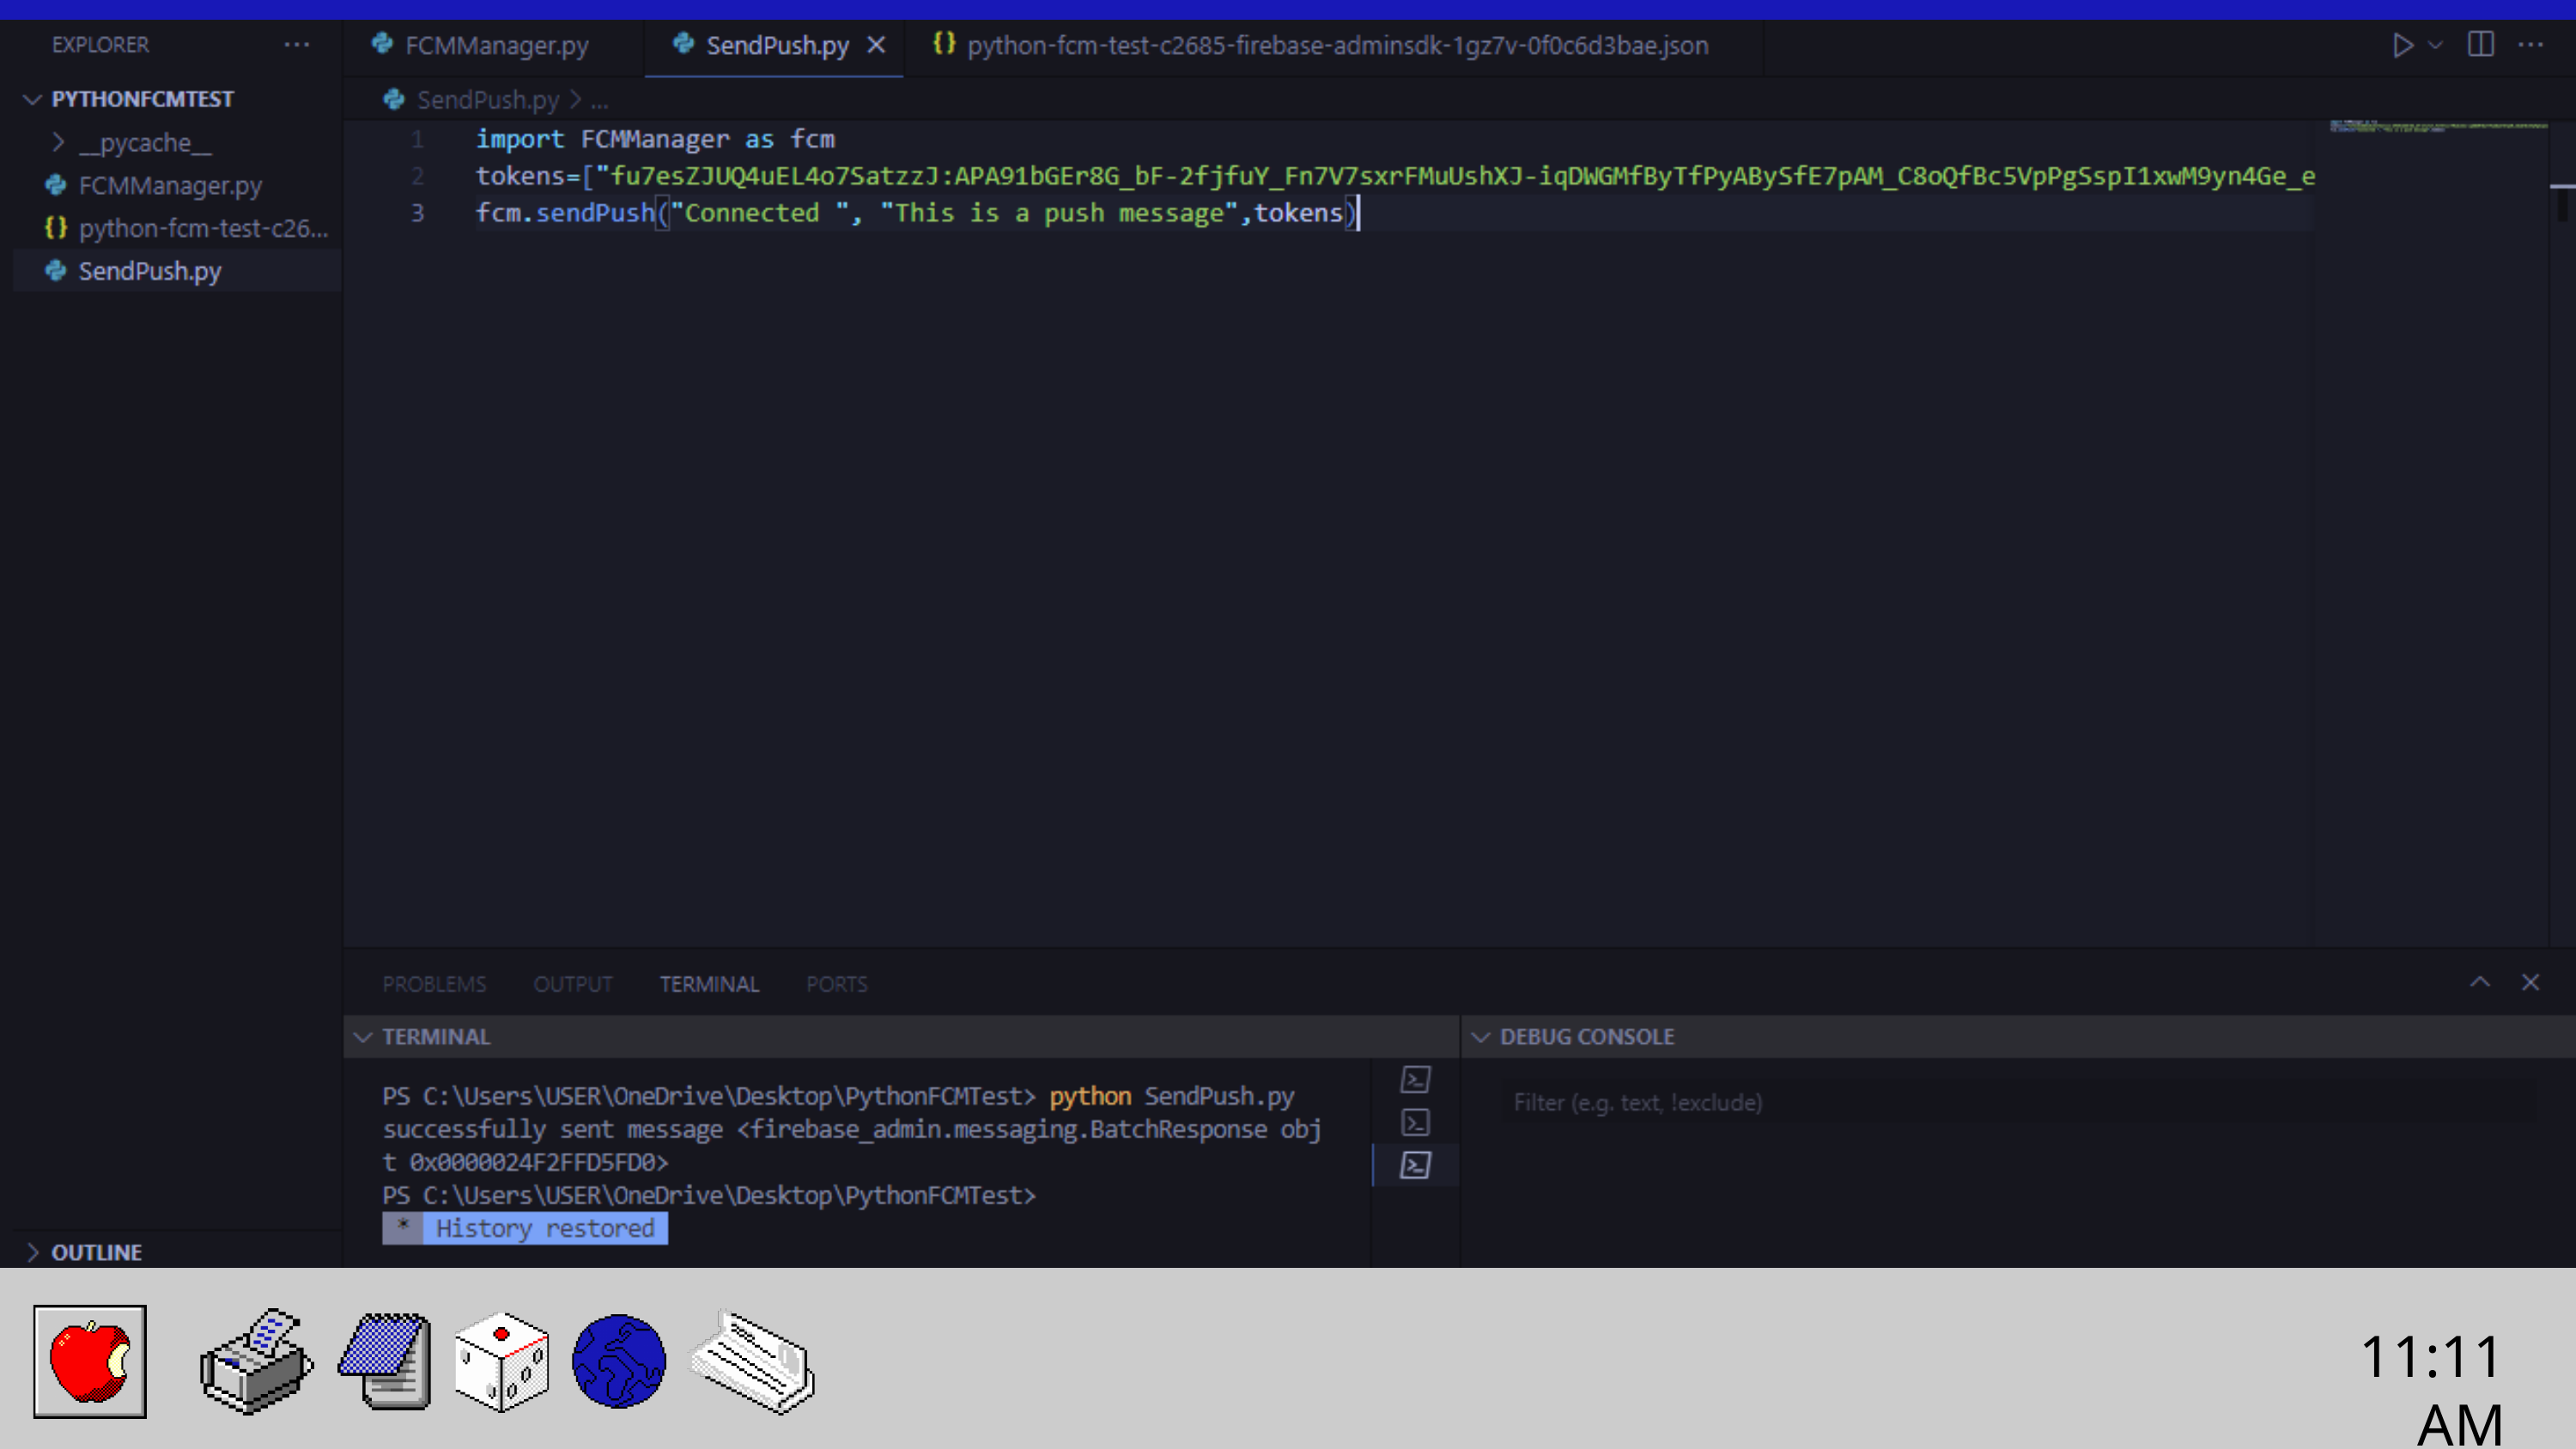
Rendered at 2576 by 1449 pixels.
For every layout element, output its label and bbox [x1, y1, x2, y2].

picture [0, 20, 2576, 1274]
text_box [0, 1274, 2576, 1449]
text_box [33, 1304, 148, 1419]
